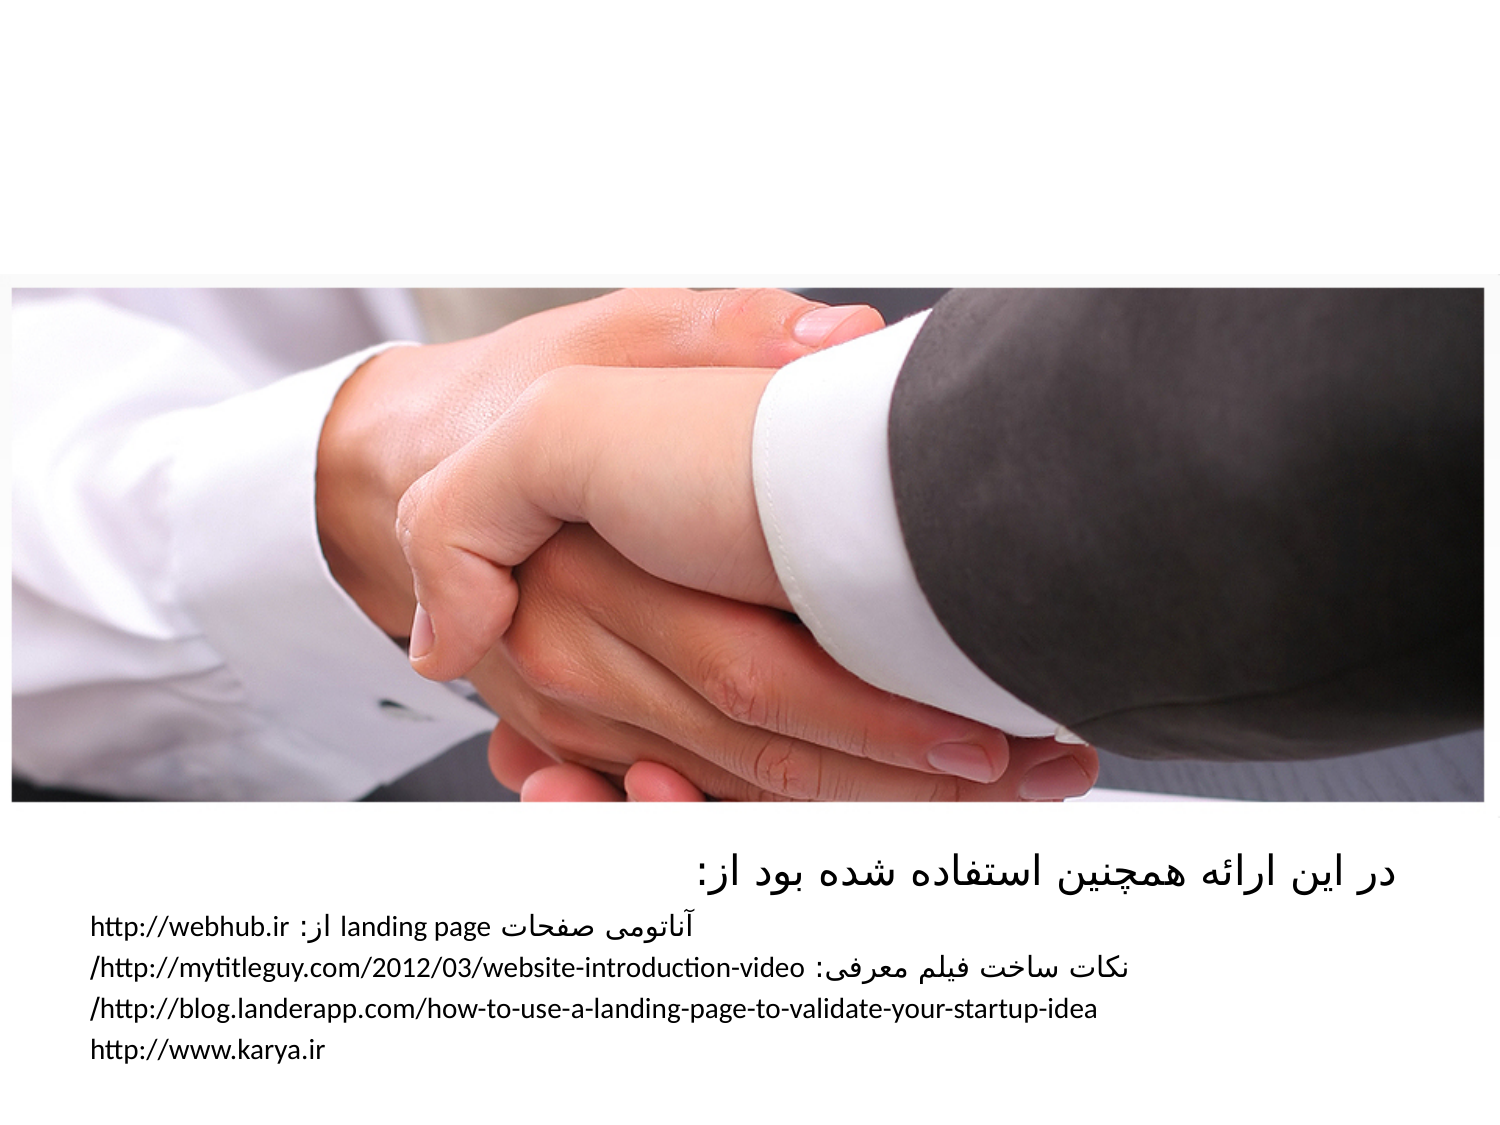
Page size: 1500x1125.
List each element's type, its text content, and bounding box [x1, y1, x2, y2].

title در این ارائه همچنین استفاده شده بود از: [62, 827, 1413, 938]
picture [0, 274, 1500, 818]
list آناتومی صفحات landing page از: http://webhub.ir نکات ساخت فیلم معرفی: http://mytitleguy.com/2012/03/website-introduction-video/ http://blog.landerapp.com/how-to-use-a-landing-page-to-validate-your-startup-idea/ http://www.karya.ir [75, 900, 1425, 1088]
